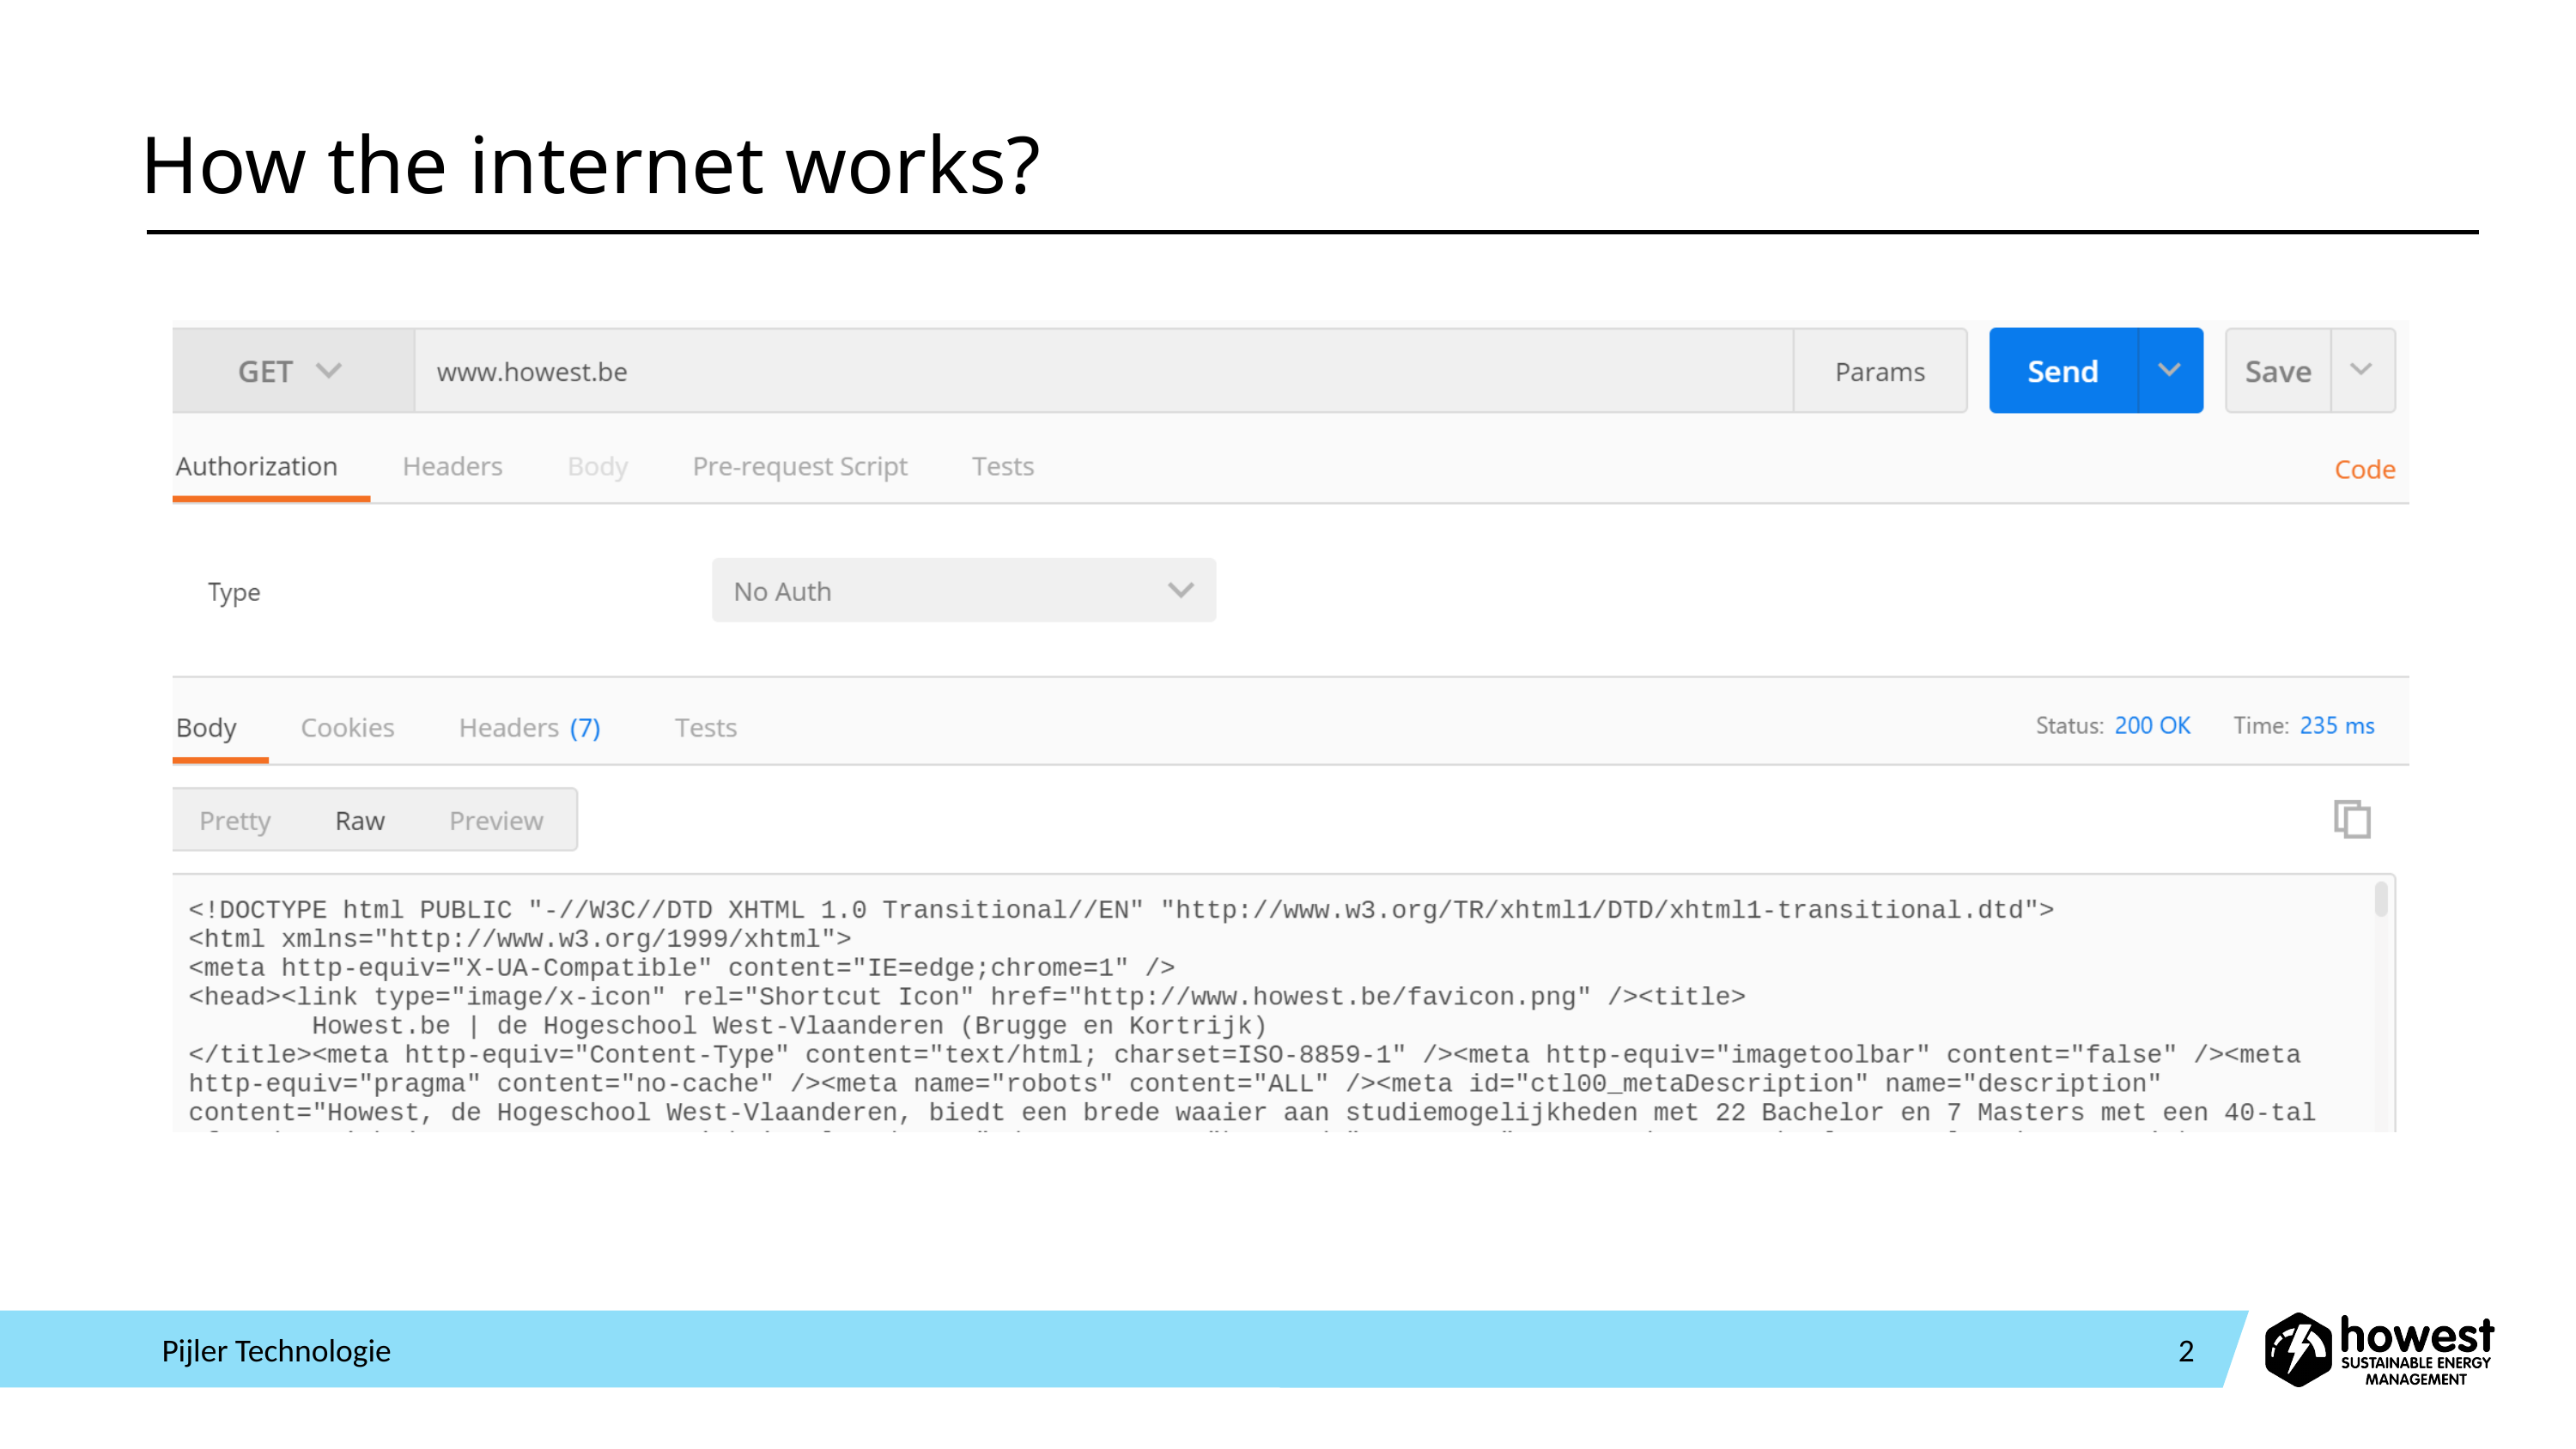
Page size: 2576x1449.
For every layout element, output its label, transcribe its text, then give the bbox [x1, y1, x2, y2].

picture [2265, 1313, 2495, 1387]
title How the internet works? [140, 124, 2476, 215]
picture [173, 320, 2409, 1132]
slide_number Pijler Technologie [149, 1310, 729, 1388]
slide_number 2 [1676, 1310, 2208, 1388]
